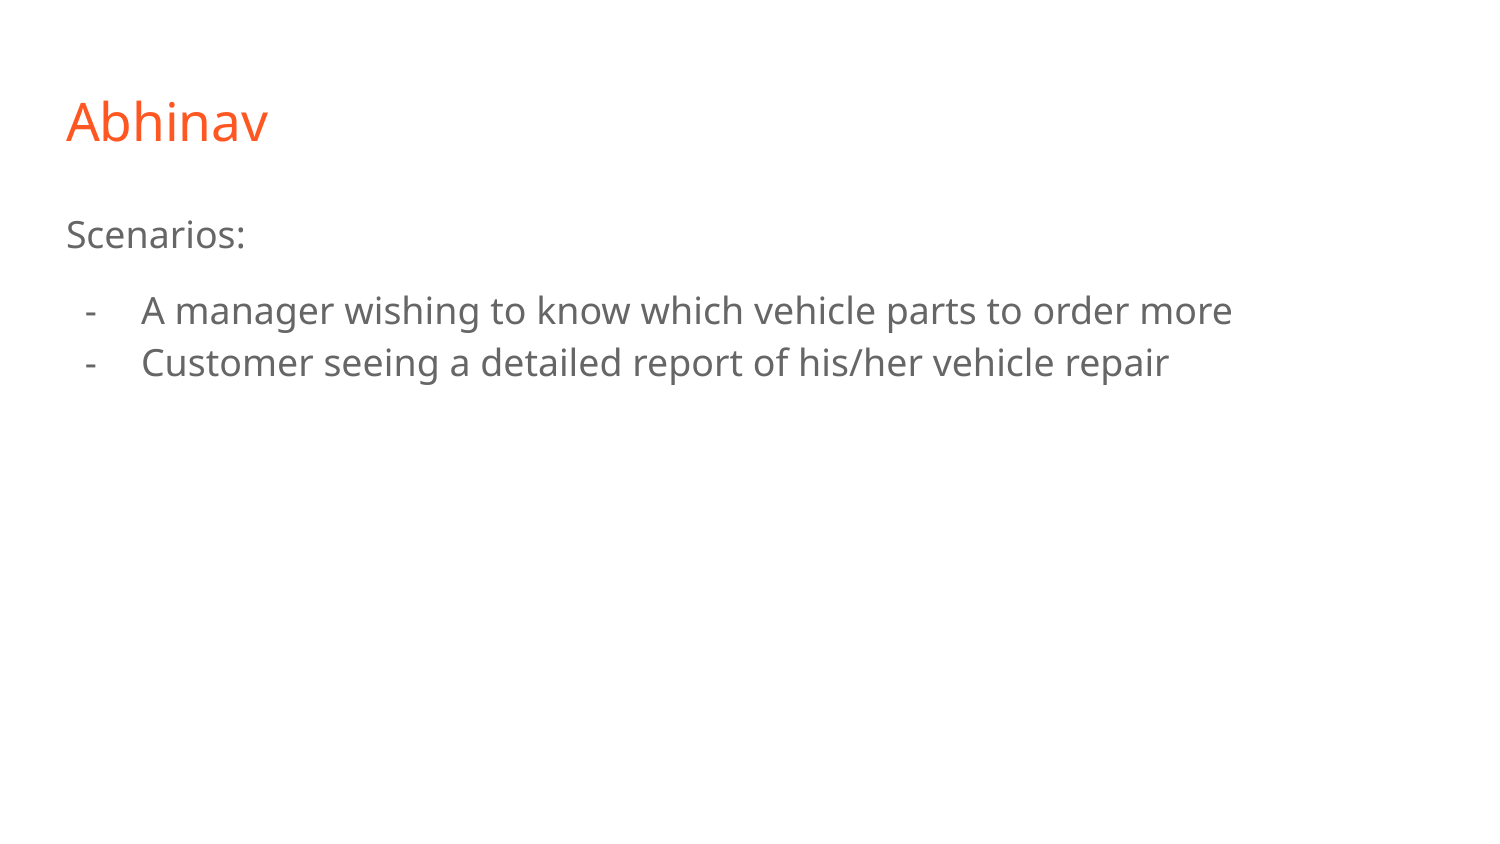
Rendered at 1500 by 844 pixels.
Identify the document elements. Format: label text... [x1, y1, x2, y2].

title Abhinav [51, 72, 1449, 167]
list Scenarios: A manager wishing to know which vehicle parts to order more Customer seeing a detailed report of his/her vehicle repair [51, 189, 1449, 750]
